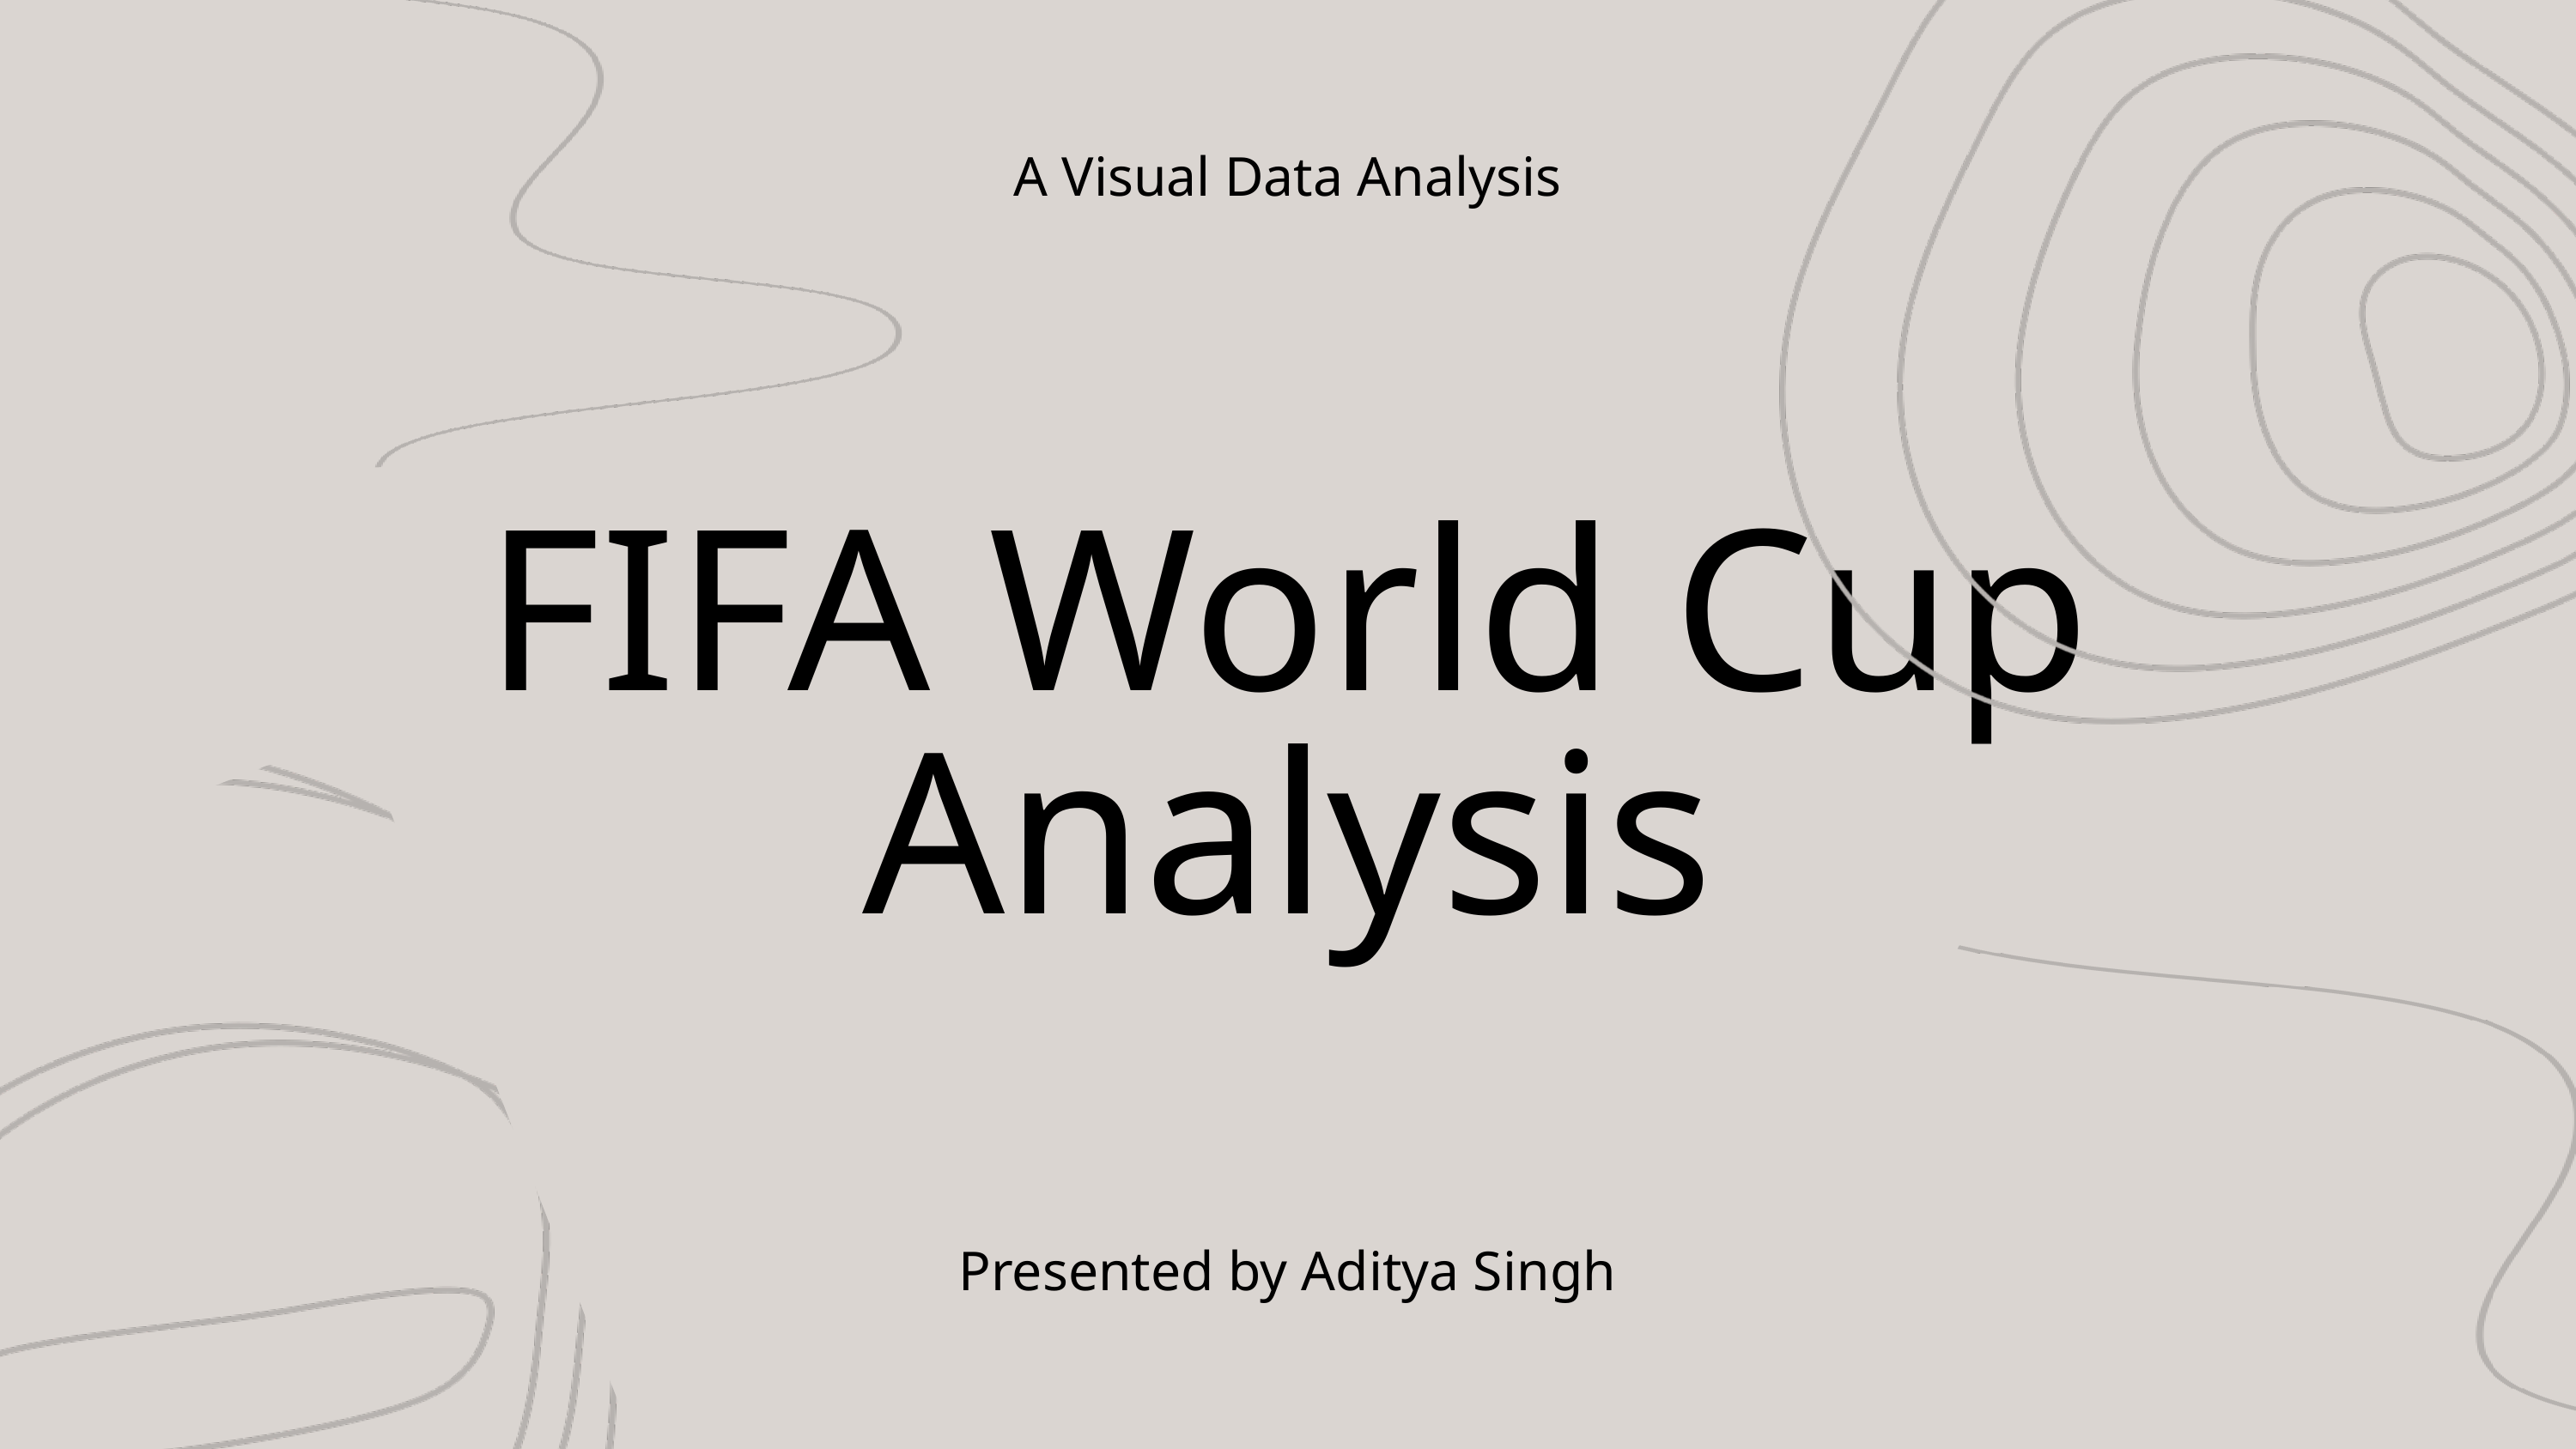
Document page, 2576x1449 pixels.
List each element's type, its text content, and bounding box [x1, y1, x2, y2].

text_box [1776, 786, 2576, 1449]
text_box [0, 730, 637, 1449]
text_box A Visual Data Analysis [462, 153, 2114, 208]
text_box Presented by Aditya Singh [462, 1247, 1801, 1301]
text_box FIFA World Cup Analysis [462, 511, 2114, 959]
text_box [0, 0, 909, 487]
text_box [1776, 0, 2576, 724]
